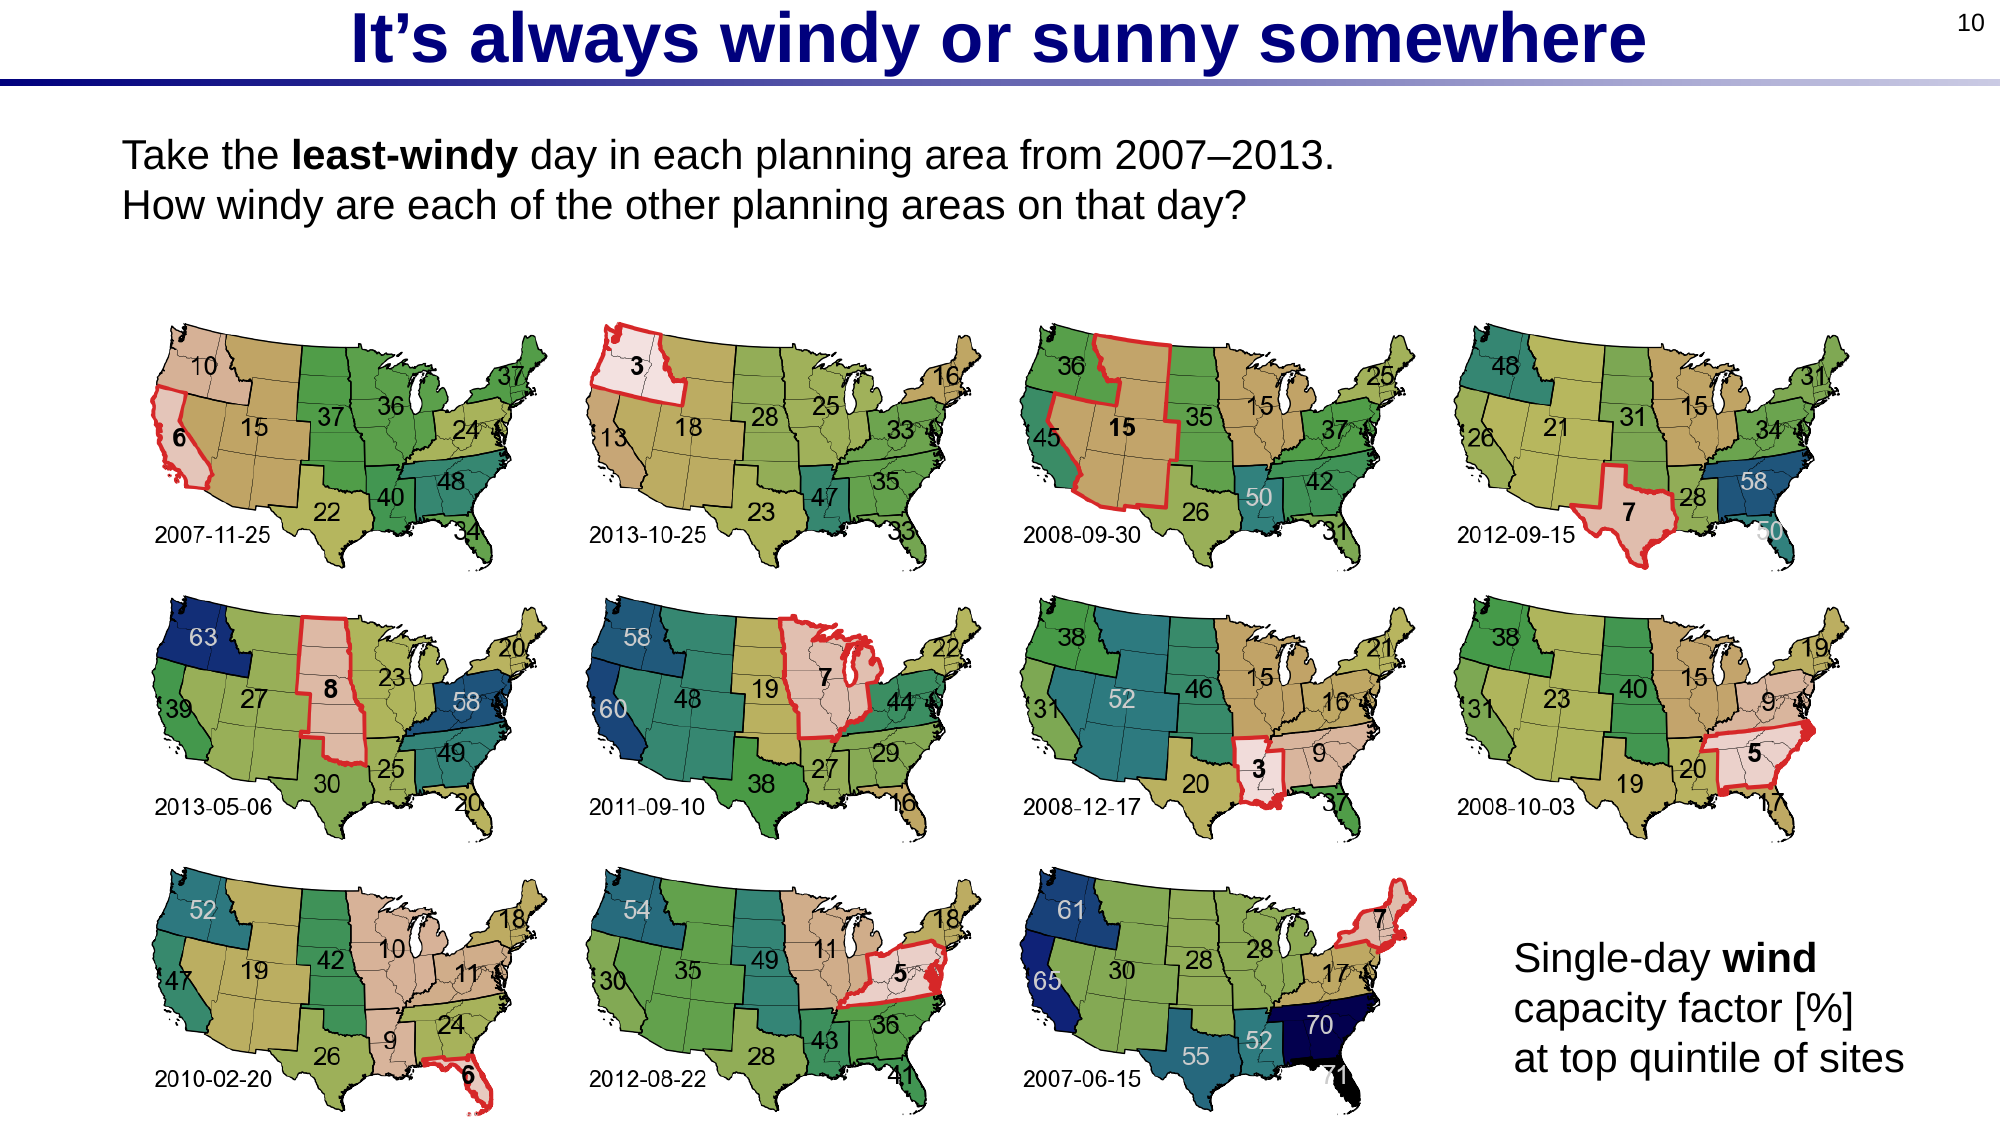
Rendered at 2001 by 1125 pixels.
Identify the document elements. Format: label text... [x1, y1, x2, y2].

text_box Single-day wind capacity factor [%] at top quintile of sites [1894, 923, 1926, 1089]
slide_number 10 [1858, 0, 2000, 44]
title It’s always windy or sunny somewhere [0, 0, 2000, 70]
picture [113, 293, 1887, 1125]
text_box Take the least-windy day in each planning area from 2007–2013. How windy are each of the other planning areas on that day? [106, 120, 1351, 235]
